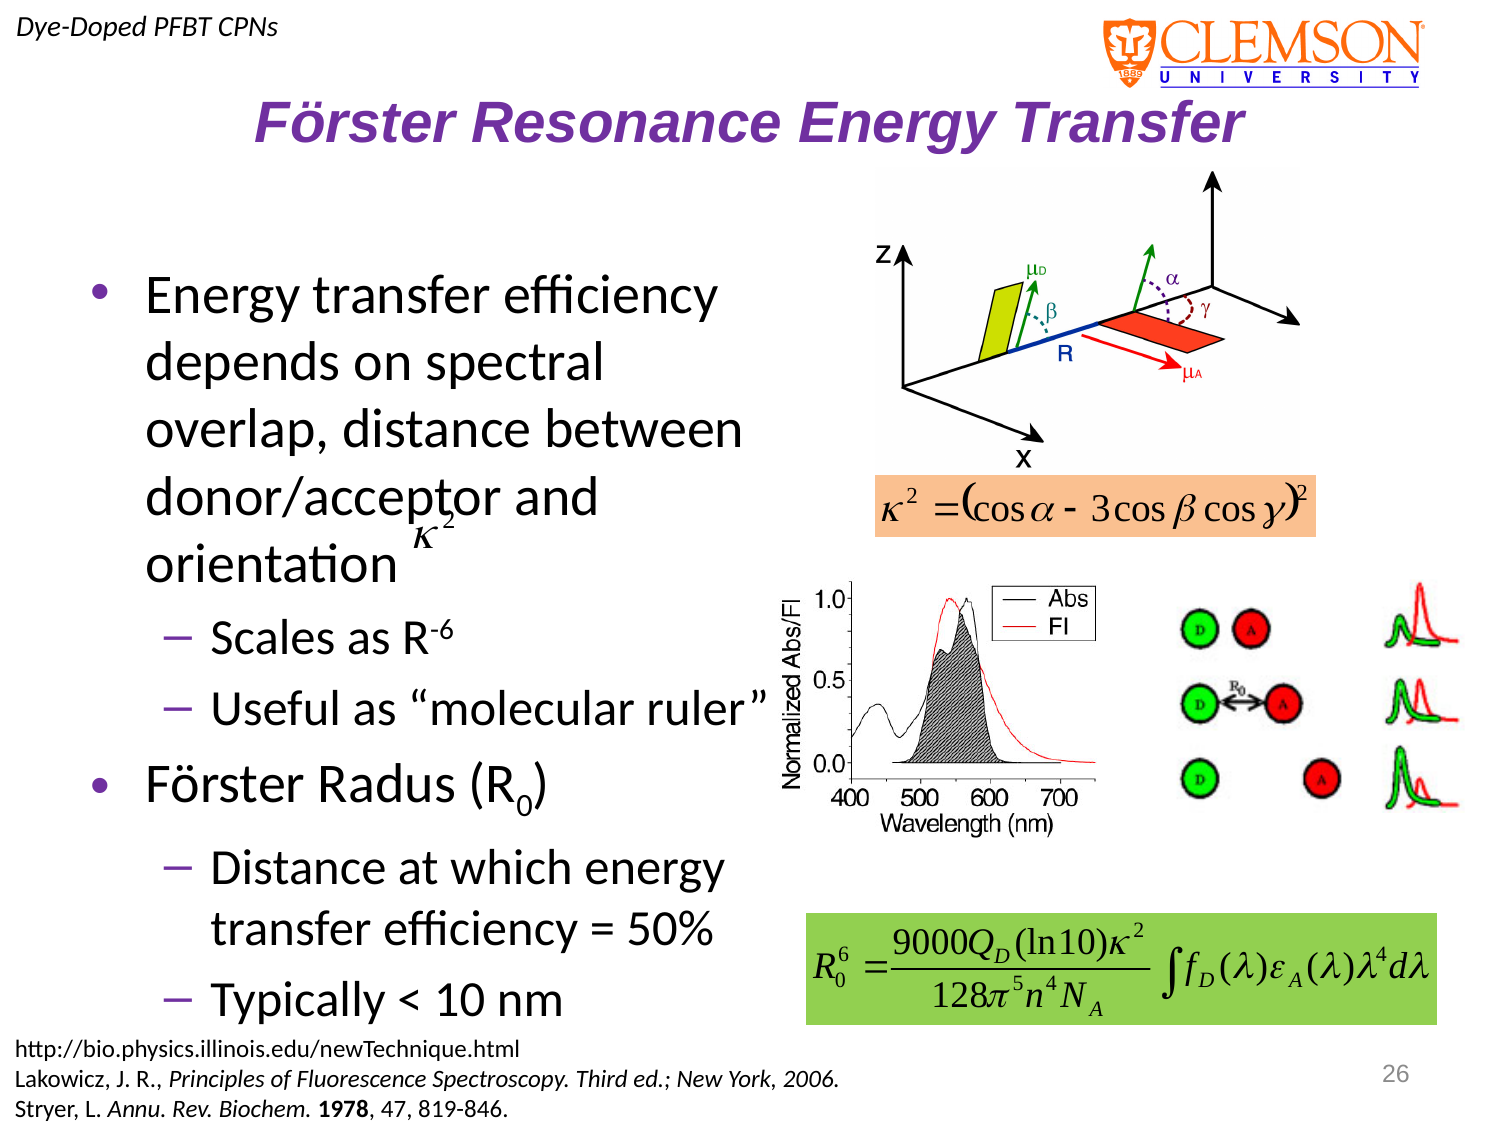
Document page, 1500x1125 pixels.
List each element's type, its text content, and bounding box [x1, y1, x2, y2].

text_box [805, 912, 1438, 1026]
picture [1165, 571, 1500, 813]
picture [778, 549, 1145, 838]
text_box Dye-Doped PFBT CPNs [1, 0, 294, 50]
picture [1103, 18, 1426, 88]
picture [874, 167, 1301, 474]
list Energy transfer efficiency depends on spectral overlap, distance between donor/acceptor and orientation Scales as R-6 Useful as “molecular ruler” Förster Radus (R0) Distance at which energy transfer efficiency = 50% Typically < 10 nm [75, 249, 788, 1025]
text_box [405, 499, 463, 557]
slide_number 26 [1074, 1042, 1425, 1103]
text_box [874, 474, 1316, 538]
text_box http://bio.physics.illinois.edu/newTechnique.html Lakowicz, J. R., Principles of Fluorescence Spectroscopy. Third ed.; New York, 2006. Stryer, L. Annu. Rev. Biochem. 1978, 47, 819-846. [0, 1025, 963, 1125]
title Förster Resonance Energy Transfer [75, 24, 1425, 213]
